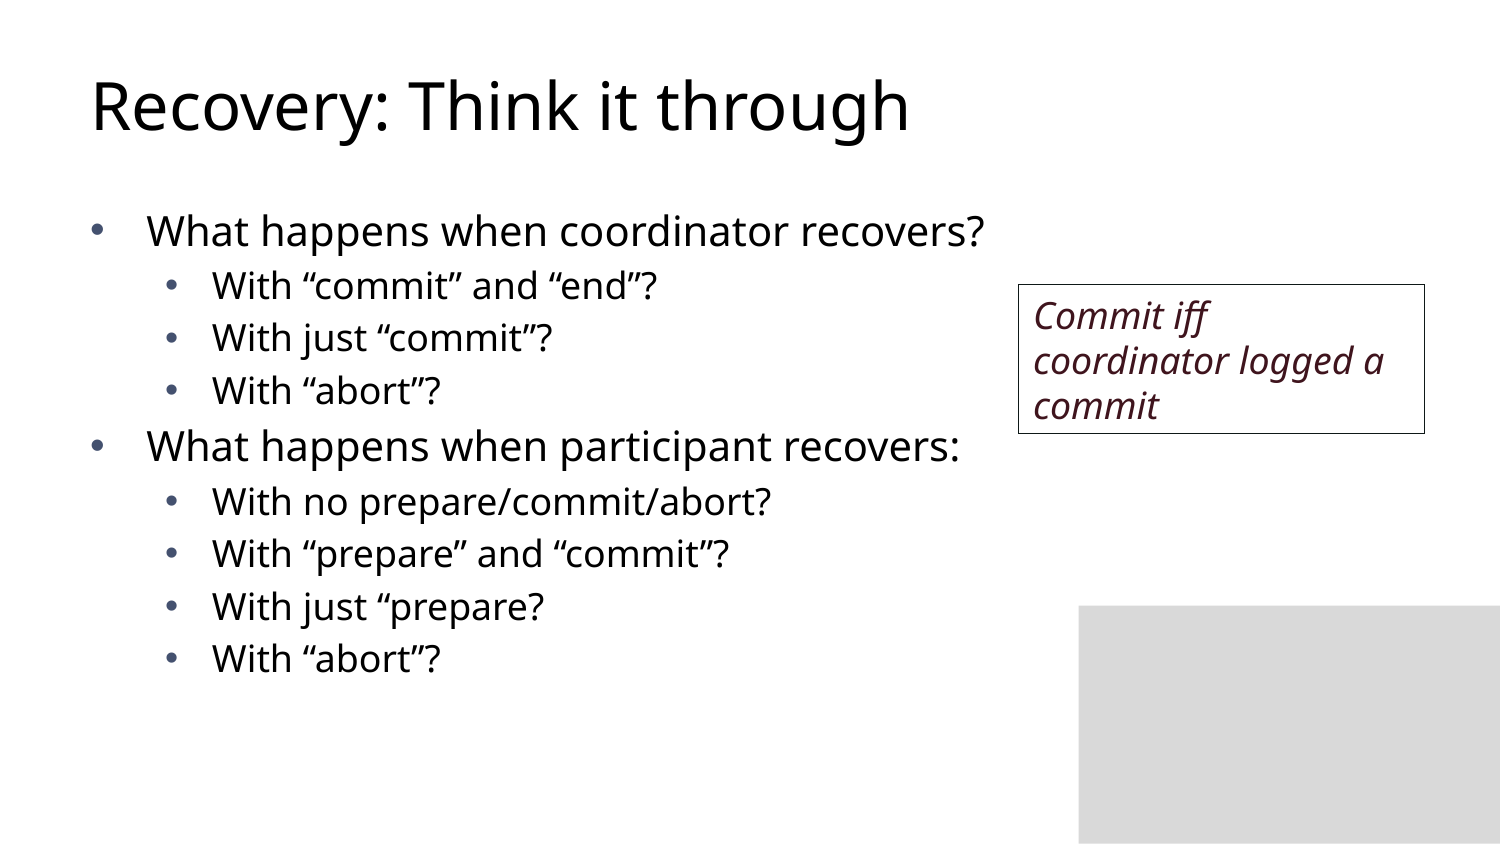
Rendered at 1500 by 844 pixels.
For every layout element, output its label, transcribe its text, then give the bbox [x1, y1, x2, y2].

text_box Commit iff coordinator logged a commit [1018, 284, 1425, 434]
title Recovery: Think it through [75, 33, 1425, 175]
list What happens when coordinator recovers? With “commit” and “end”? With just “commit”? With “abort”? What happens when participant recovers: With no prepare/commit/abort? With “prepare” and “commit”? With just “prepare? With “abort”? [75, 196, 1425, 754]
